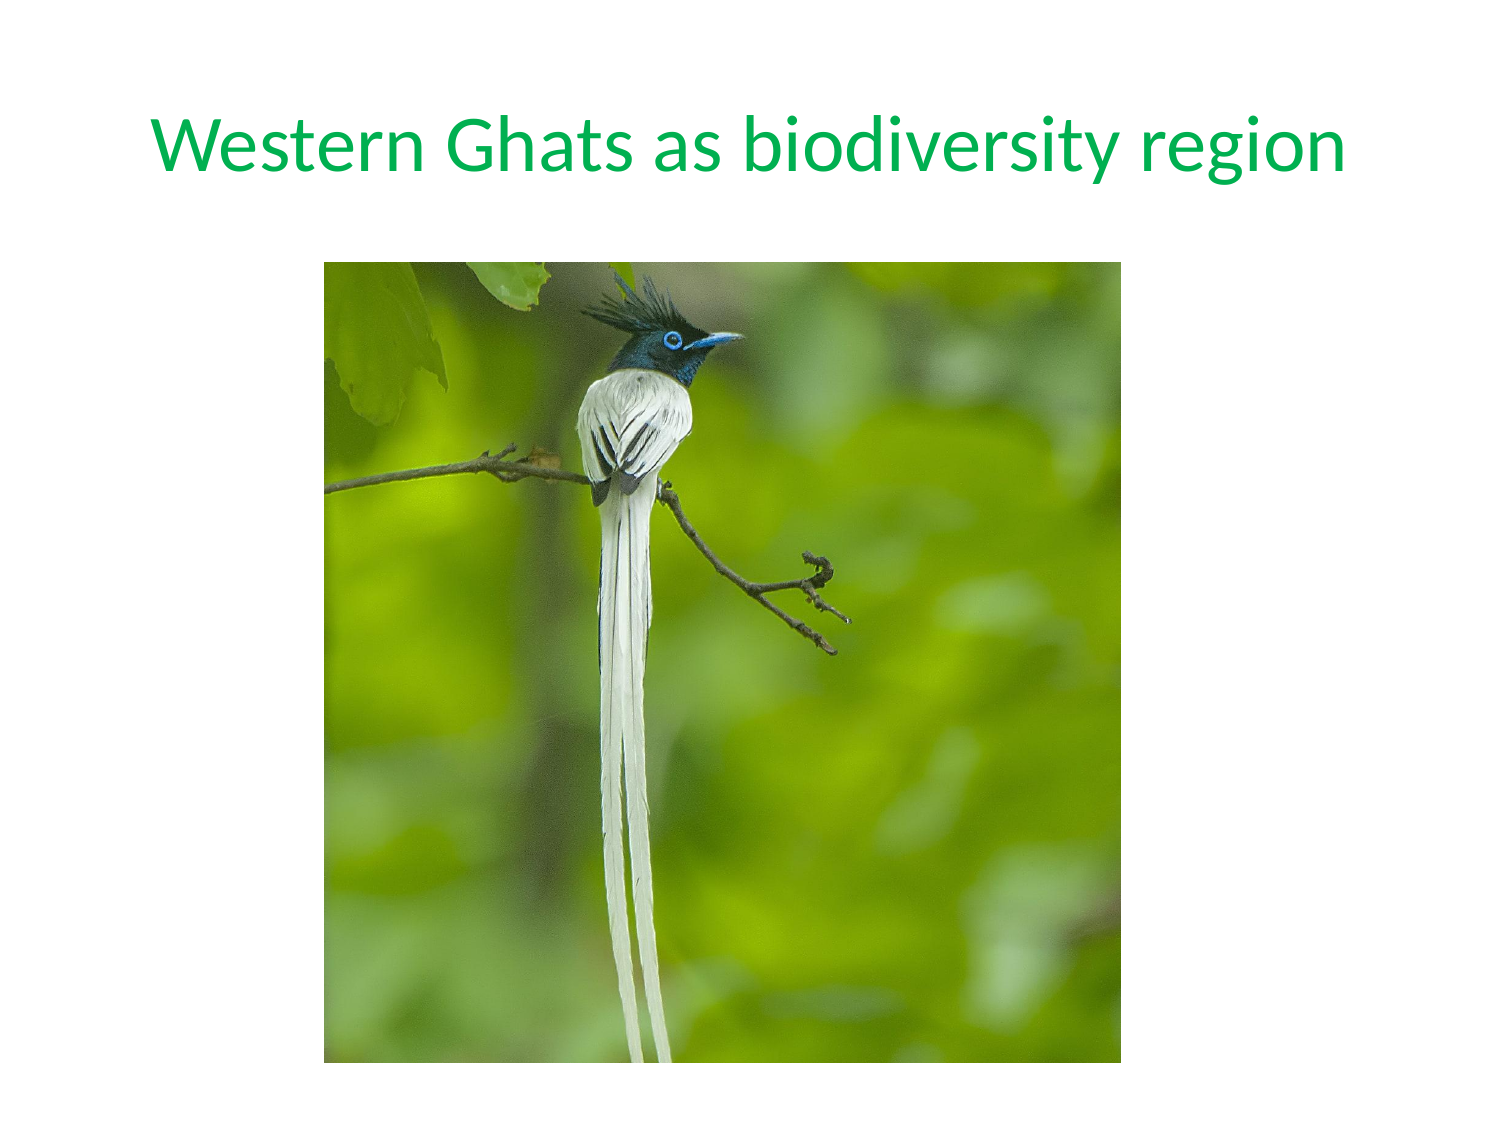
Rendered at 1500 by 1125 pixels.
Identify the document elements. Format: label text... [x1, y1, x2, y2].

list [324, 262, 1122, 1063]
title Western Ghats as biodiversity region [75, 45, 1425, 233]
